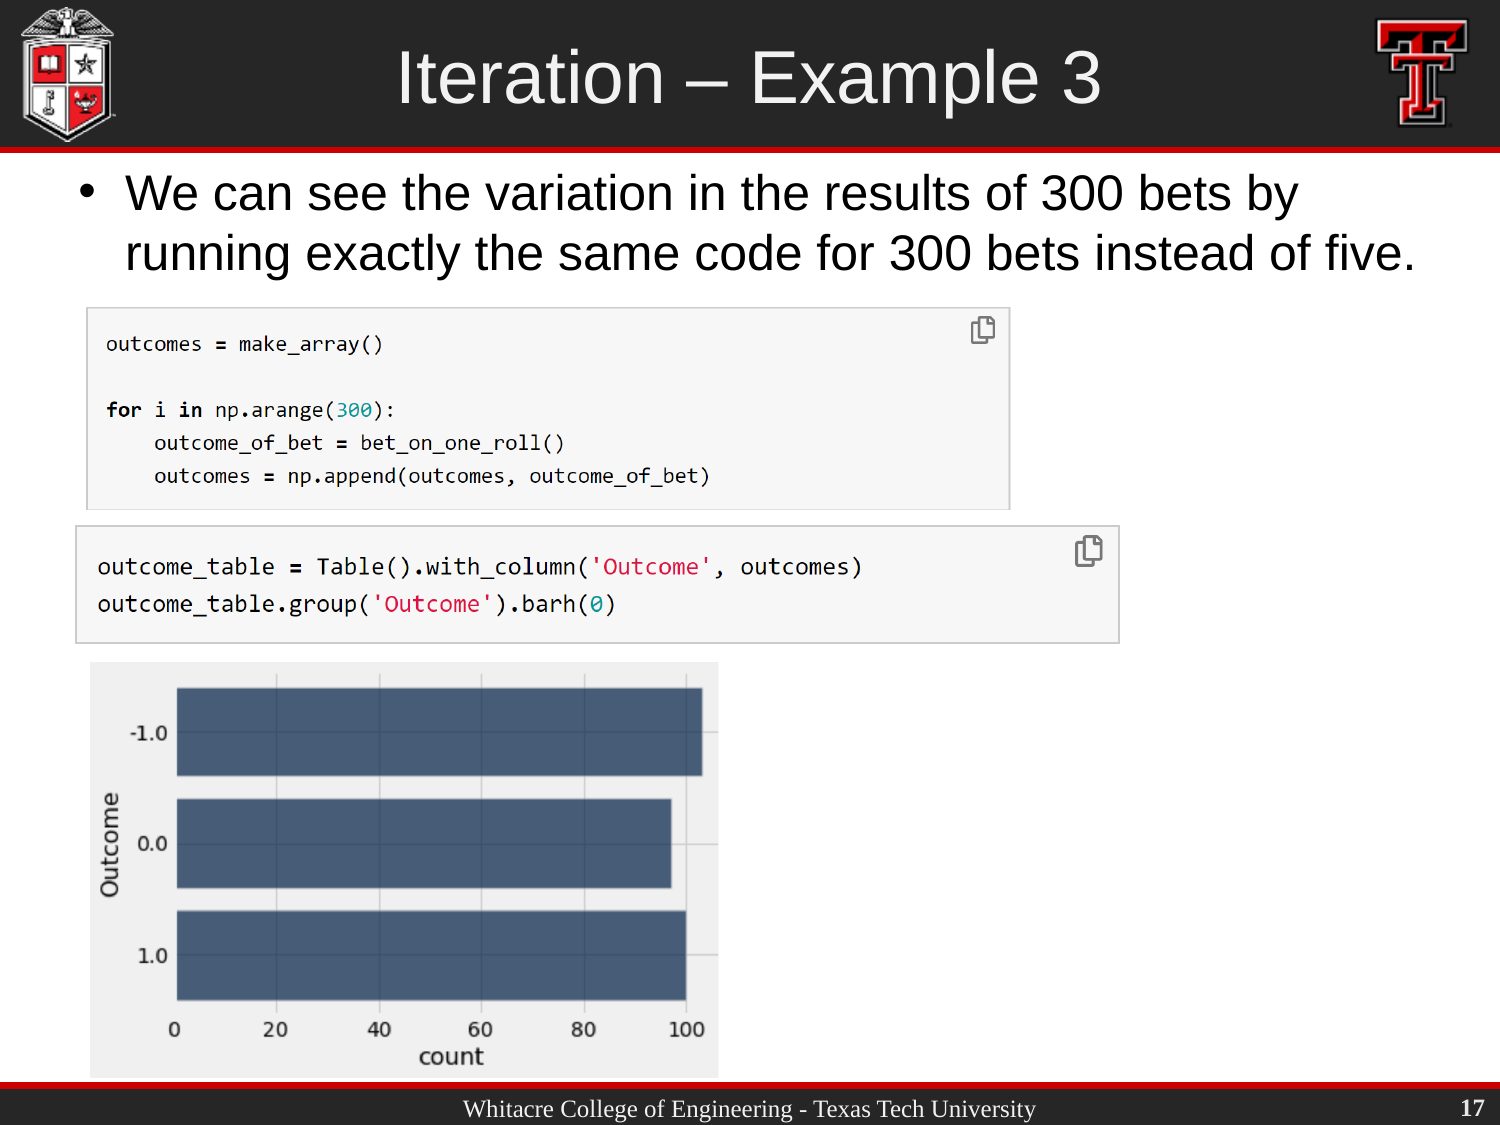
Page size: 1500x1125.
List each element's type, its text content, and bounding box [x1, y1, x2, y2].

slide_number 17 [1392, 1086, 1500, 1125]
list We can see the variation in the results of 300 bets by running exactly the same code for 300 bets instead of five. [63, 153, 1481, 1053]
picture [21, 7, 116, 142]
picture [62, 297, 1134, 656]
title Iteration – Example 3 [151, 6, 1349, 141]
picture [1373, 14, 1472, 128]
picture [88, 662, 719, 1078]
